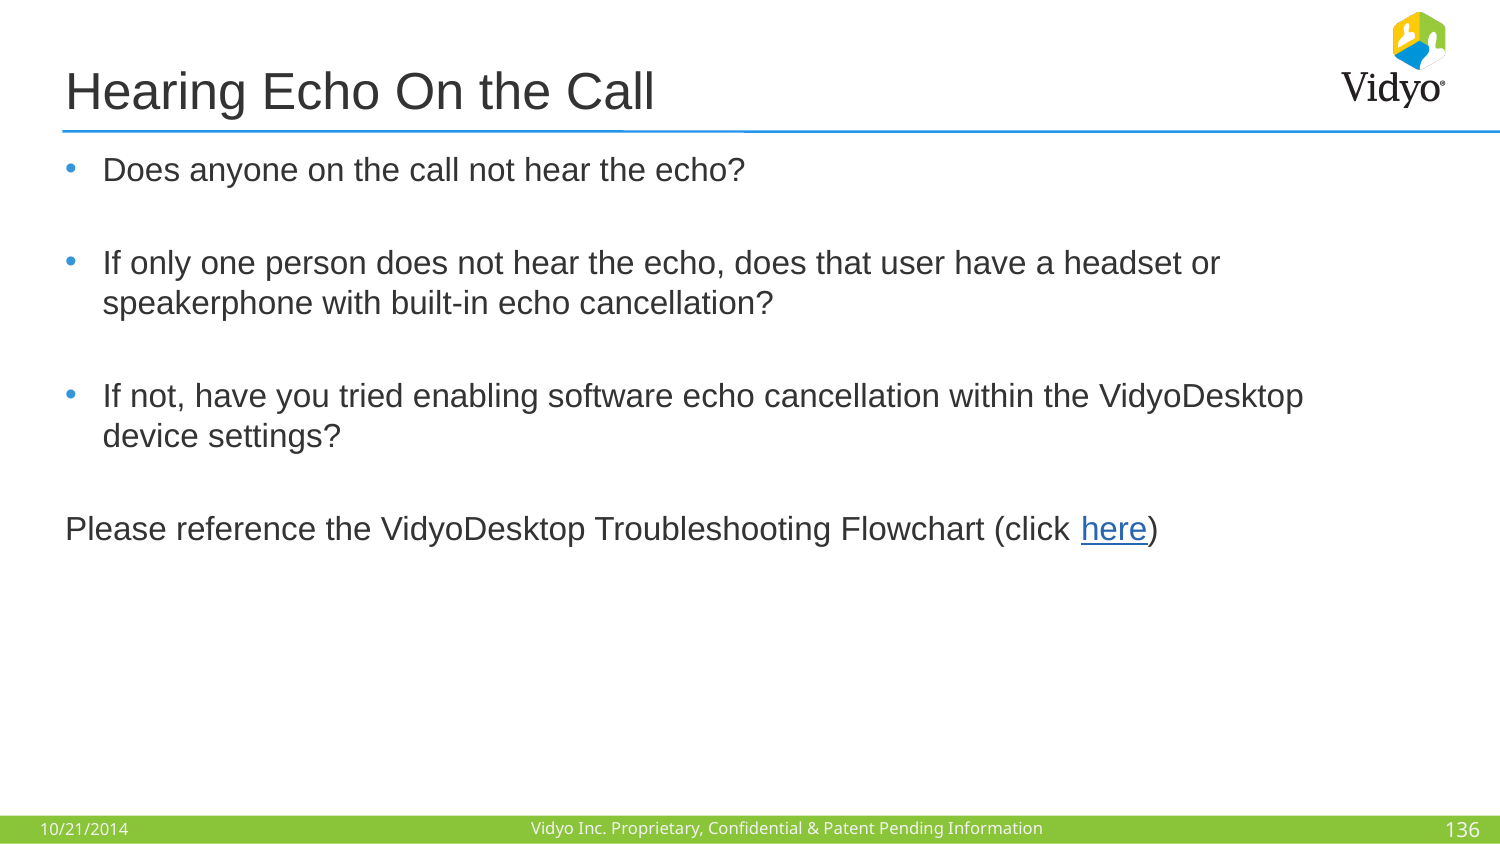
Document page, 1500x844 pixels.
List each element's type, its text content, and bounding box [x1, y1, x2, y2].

picture [1338, 9, 1500, 123]
title Hearing Echo On the Call [50, 9, 1338, 128]
list Does anyone on the call not hear the echo? If only one person does not hear the echo, does that user have a headset or speakerphone with built-in echo cancellation? If not, have you tried enabling software echo cancellation within the VidyoDesktop device settings? Please reference the VidyoDesktop Troubleshooting Flowchart (click here) [50, 140, 1413, 769]
